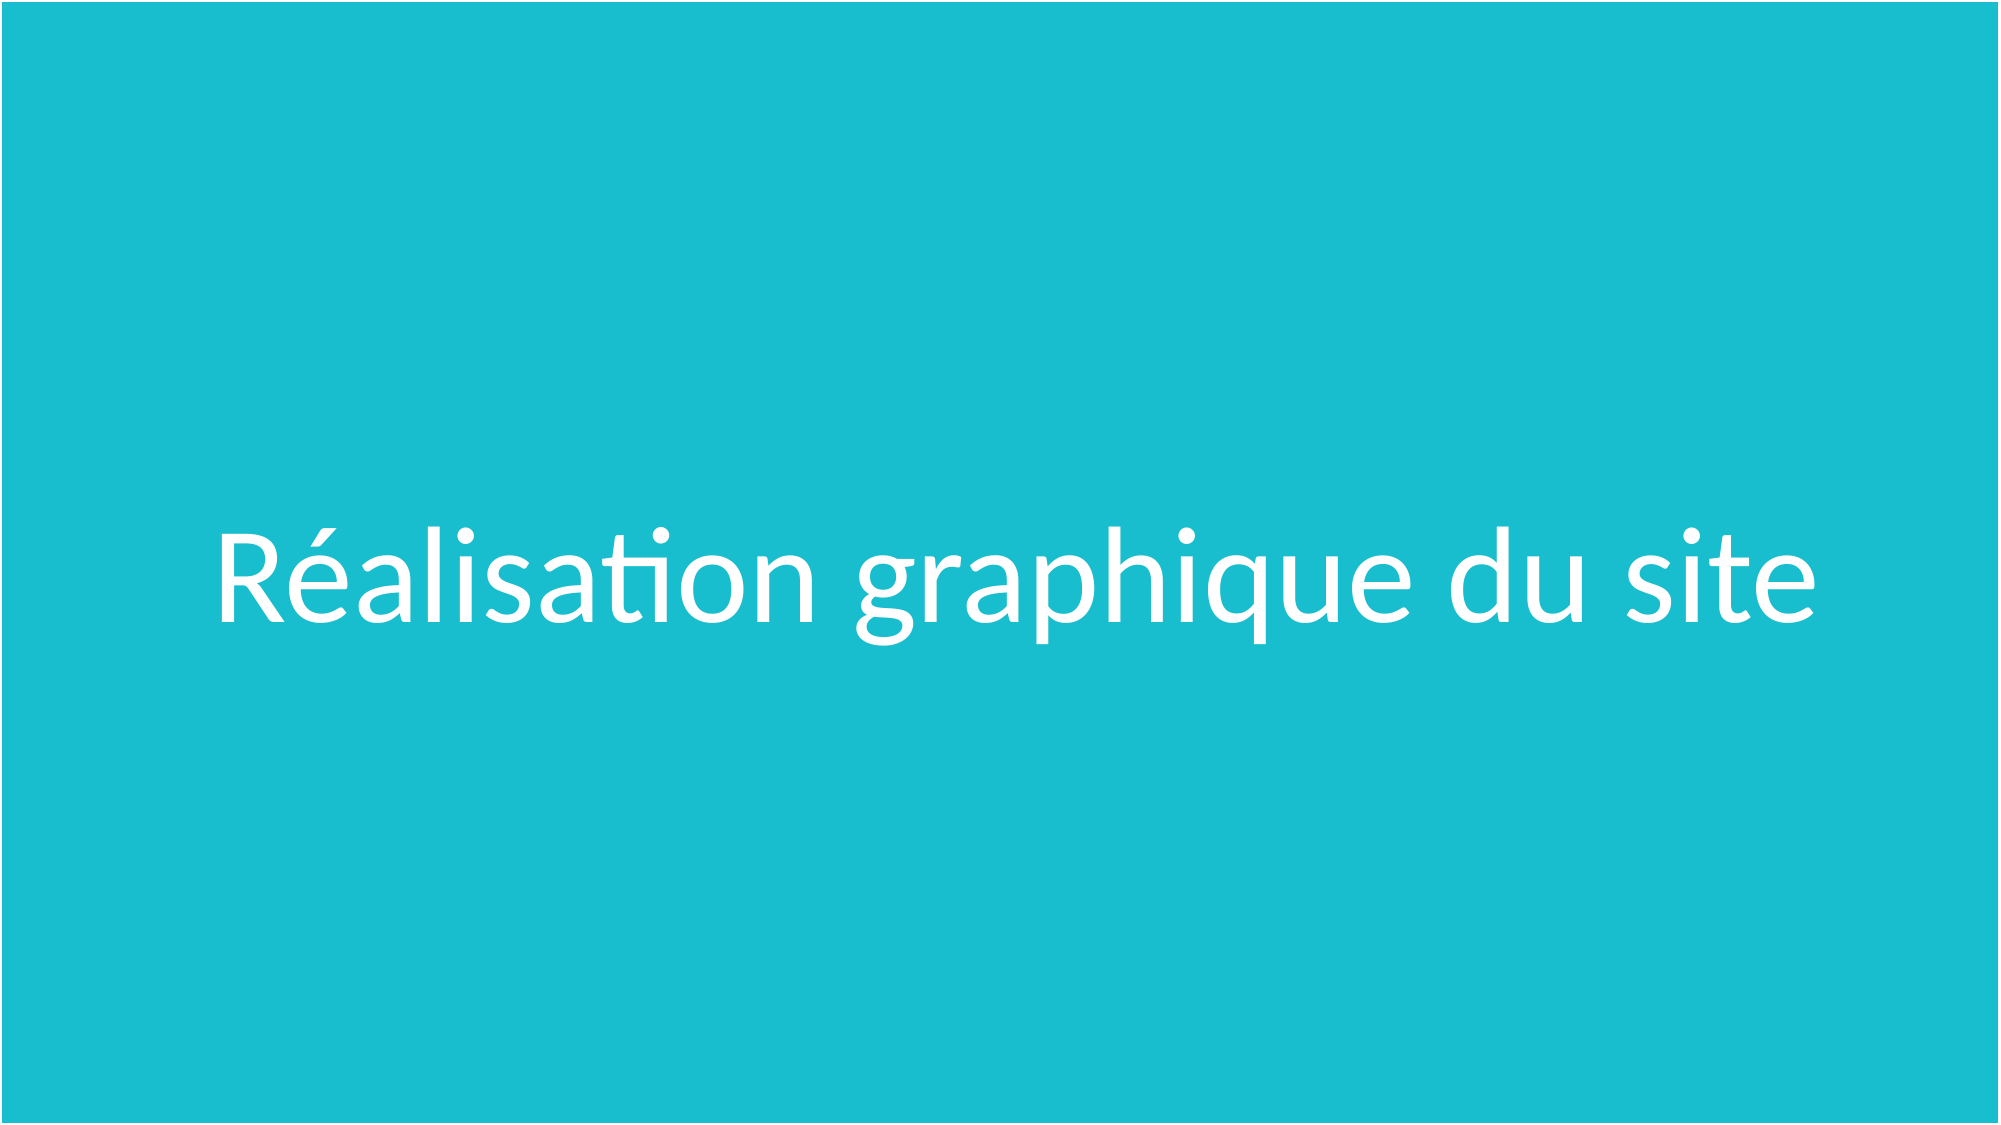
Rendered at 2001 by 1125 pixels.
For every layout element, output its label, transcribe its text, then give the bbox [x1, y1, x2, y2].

text_box Réalisation graphique du site [0, 0, 2000, 1125]
